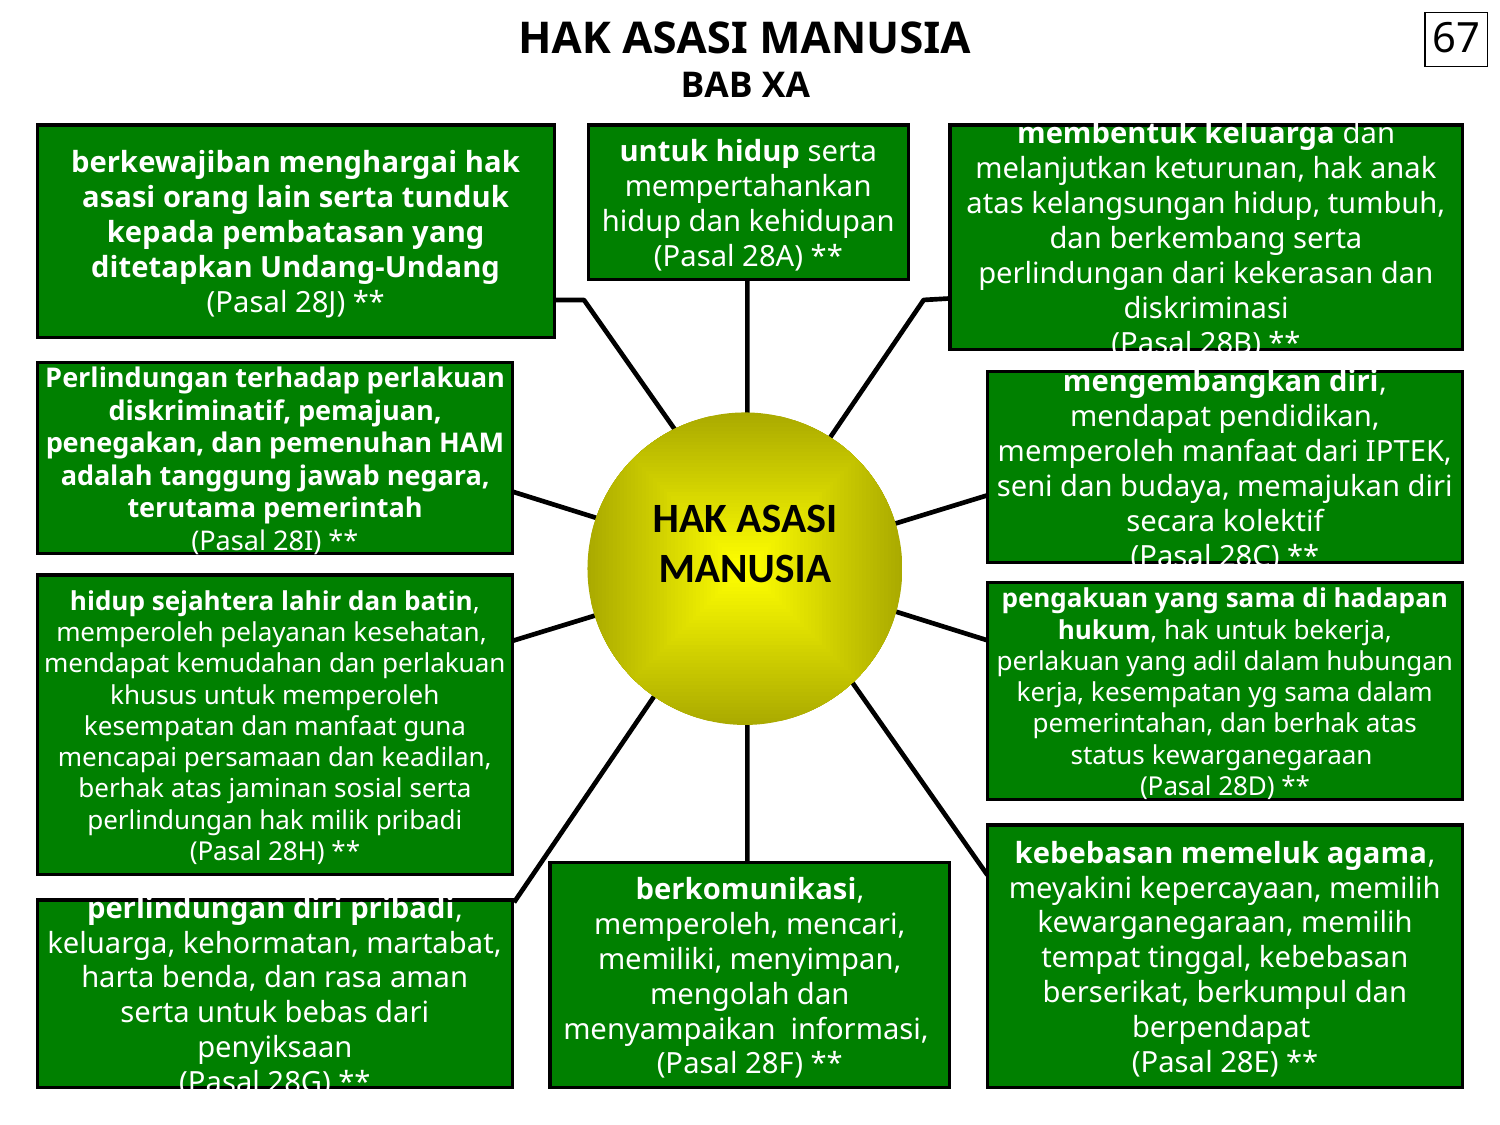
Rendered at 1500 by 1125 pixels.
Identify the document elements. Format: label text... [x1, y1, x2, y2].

text_box mengembangkan diri, mendapat pendidikan, memperoleh manfaat dari IPTEK, seni dan budaya, memajukan diri secara kolektif (Pasal 28C) ** [987, 371, 1463, 563]
text_box perlindungan diri pribadi, keluarga, kehormatan, martabat, harta benda, dan rasa aman serta untuk bebas dari penyiksaan (Pasal 28G) ** [37, 900, 513, 1088]
text_box berkomunikasi, memperoleh, mencari, memiliki, menyimpan, mengolah dan menyampaikan informasi, (Pasal 28F) ** [549, 862, 950, 1088]
text_box kebebasan memeluk agama, meyakini kepercayaan, memilih kewarganegaraan, memilih tempat tinggal, kebebasan berserikat, berkumpul dan berpendapat (Pasal 28E) ** [987, 825, 1463, 1088]
text_box untuk hidup serta mempertahankan hidup dan kehidupan (Pasal 28A) ** [588, 125, 909, 280]
text_box membentuk keluarga dan melanjutkan keturunan, hak anak atas kelangsungan hidup, tumbuh, dan berkembang serta perlindungan dari kekerasan dan diskriminasi (Pasal 28B) ** [949, 125, 1463, 350]
text_box HAK ASASI MANUSIA BAB XA [12, 0, 1488, 94]
text_box HAK ASASI MANUSIA [587, 412, 903, 725]
text_box 67 [1424, 12, 1488, 67]
text_box [514, 697, 660, 903]
text_box pengakuan yang sama di hadapan hukum, hak untuk bekerja, perlakuan yang adil dalam hubungan kerja, kesempatan yg sama dalam pemerintahan, dan berhak atas status kewarganegaraan (Pasal 28D) ** [987, 582, 1463, 800]
text_box [847, 683, 987, 875]
text_box [555, 299, 674, 438]
text_box [830, 298, 949, 447]
text_box hidup sejahtera lahir dan batin, memperoleh pelayanan kesehatan, mendapat kemudahan dan perlakuan khusus untuk memperoleh kesempatan dan manfaat guna mencapai persamaan dan keadilan, berhak atas jaminan sosial serta perlindungan hak milik pribadi (Pasal 28H) ** [37, 574, 513, 875]
text_box berkewajiban menghargai hak asasi orang lain serta tunduk kepada pembatasan yang ditetapkan Undang-Undang (Pasal 28J) ** [37, 124, 555, 338]
text_box Perlindungan terhadap perlakuan diskriminatif, pemajuan, penegakan, dan pemenuhan HAM adalah tanggung jawab negara, terutama pemerintah (Pasal 28I) ** [37, 362, 513, 554]
